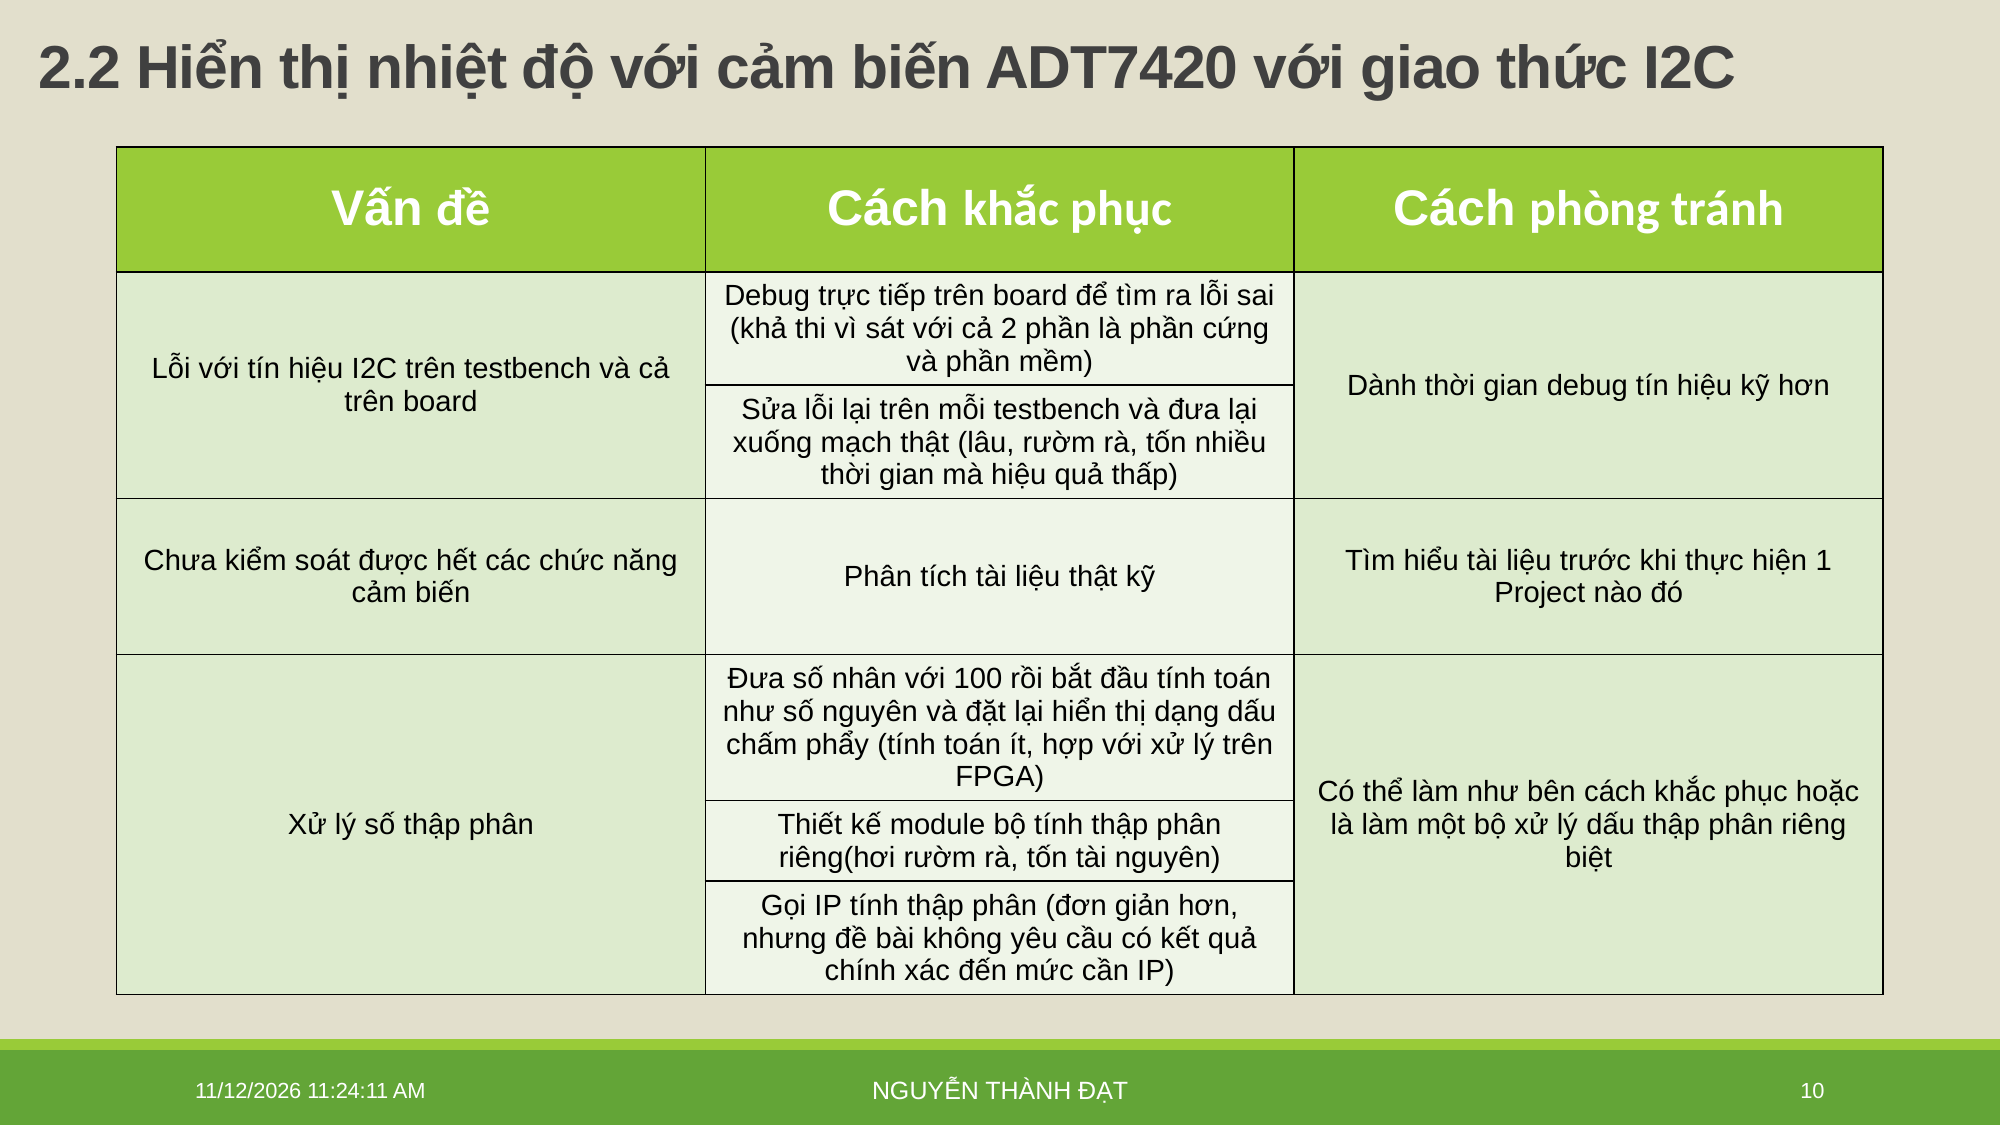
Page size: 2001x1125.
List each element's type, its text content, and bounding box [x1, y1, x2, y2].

table_cell Xử lý số thập phân [117, 655, 705, 994]
table_cell Thiết kế module bộ tính thập phân riêng(hơi rườm rà, tốn tài nguyên) [706, 801, 1293, 880]
table_cell Chưa kiểm soát được hết các chức năng cảm biến [117, 499, 705, 654]
table_cell Gọi IP tính thập phân (đơn giản hơn, nhưng đề bài không yêu cầu có kết quả chính xác đến mức cần IP) [706, 882, 1293, 994]
table_cell Dành thời gian debug tín hiệu kỹ hơn [1295, 273, 1882, 498]
table_header Cách khắc phục [706, 148, 1293, 271]
table_cell Lỗi với tín hiệu I2C trên testbench và cả trên board [117, 273, 705, 498]
table_cell Phân tích tài liệu thật kỹ [706, 499, 1293, 654]
table_cell Debug trực tiếp trên board để tìm ra lỗi sai (khả thi vì sát với cả 2 phần là phần cứng và phần mềm) [706, 273, 1293, 384]
table_cell Sửa lỗi lại trên mỗi testbench và đưa lại xuống mạch thật (lâu, rườm rà, tốn nhiều thời gian mà hiệu quả thấp) [706, 386, 1293, 498]
table_header Cách phòng tránh [1295, 148, 1882, 271]
table_header Vấn đề [117, 148, 705, 271]
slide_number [180, 1059, 586, 1120]
slide_number 10 [1624, 1059, 1840, 1120]
title 2.2 Hiển thị nhiệt độ với cảm biến ADT7420 với giao thức I2C [23, 32, 1931, 148]
footer Nguyễn Thành Đạt [604, 1059, 1396, 1120]
table_cell Tìm hiểu tài liệu trước khi thực hiện 1 Project nào đó [1295, 499, 1882, 654]
table_cell Có thể làm như bên cách khắc phục hoặc là làm một bộ xử lý dấu thập phân riêng biệt [1295, 655, 1882, 994]
table_cell Đưa số nhân với 100 rồi bắt đầu tính toán như số nguyên và đặt lại hiển thị dạng dấu chấm phẩy (tính toán ít, hợp với xử lý trên FPGA) [706, 655, 1293, 800]
